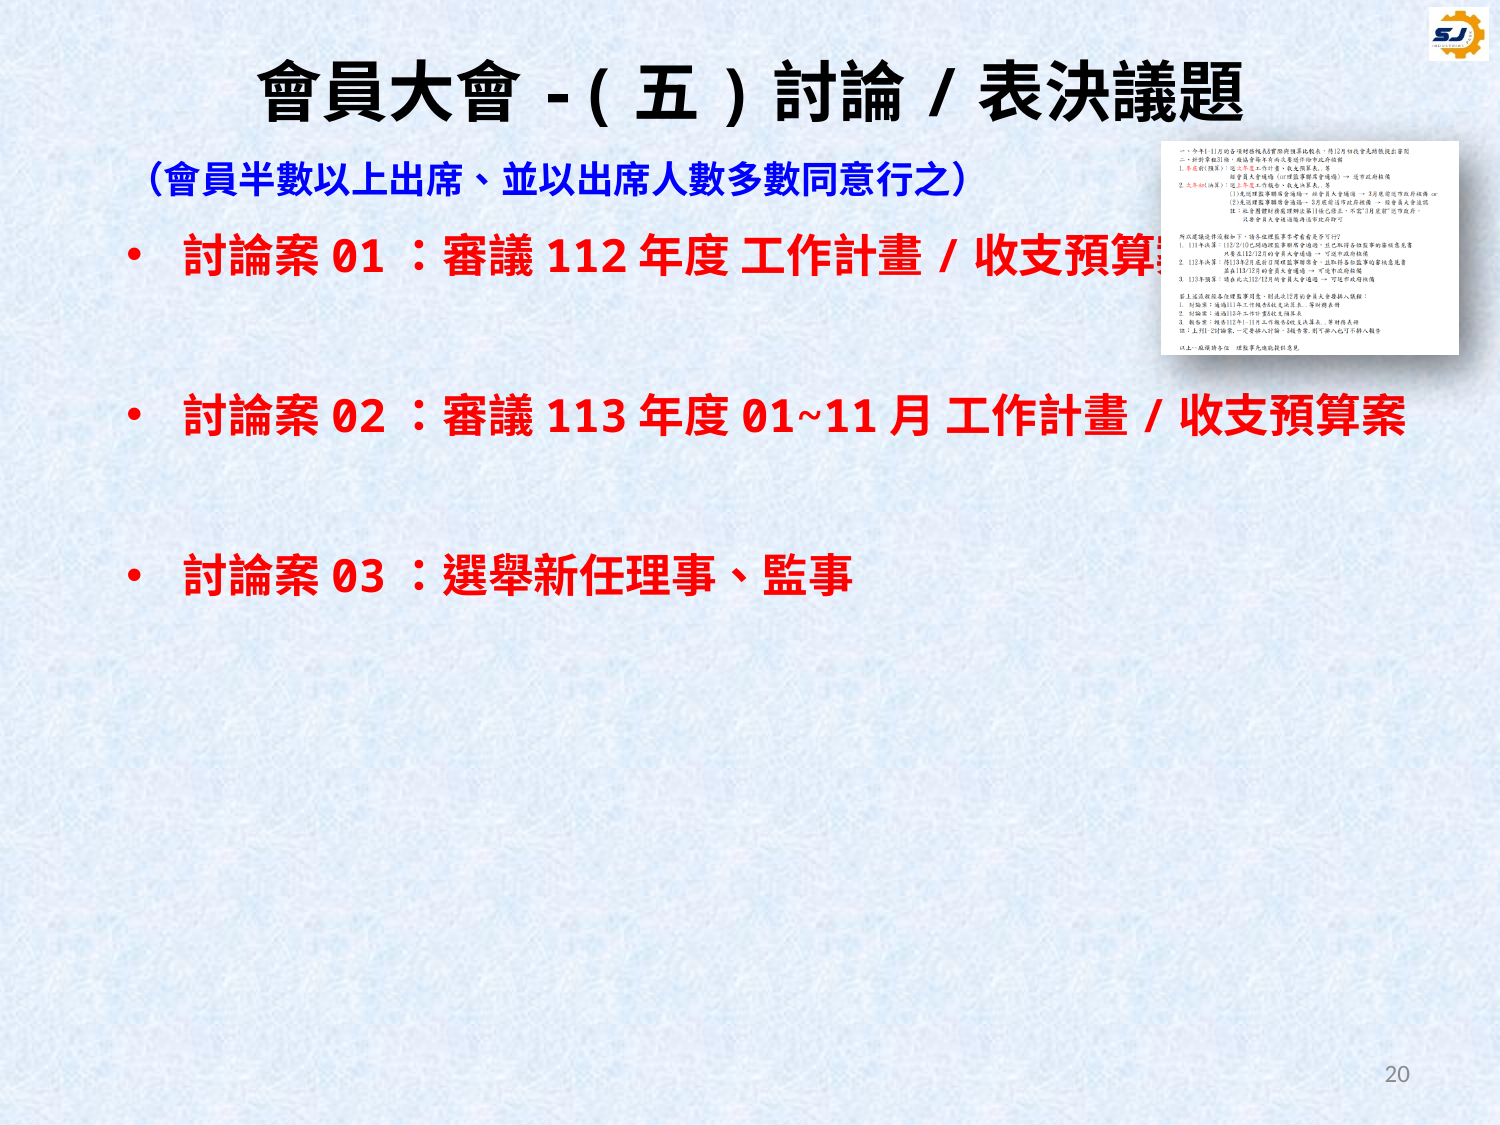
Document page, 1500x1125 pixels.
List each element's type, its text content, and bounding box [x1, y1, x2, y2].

slide_number 20 [1074, 1042, 1425, 1103]
text_box 會員大會-(五)討論/表決議題 [41, 42, 1459, 138]
text_box （會員半數以上出席、並以出席人數多數同意行之） 討論案01：審議112年度 工作計畫/收支預算案 討論案02：審議113年度01~11月 工作計畫/收支預算案 討論案03：選舉新任理事、監事 [111, 149, 1424, 609]
picture [0, 0, 1500, 1125]
